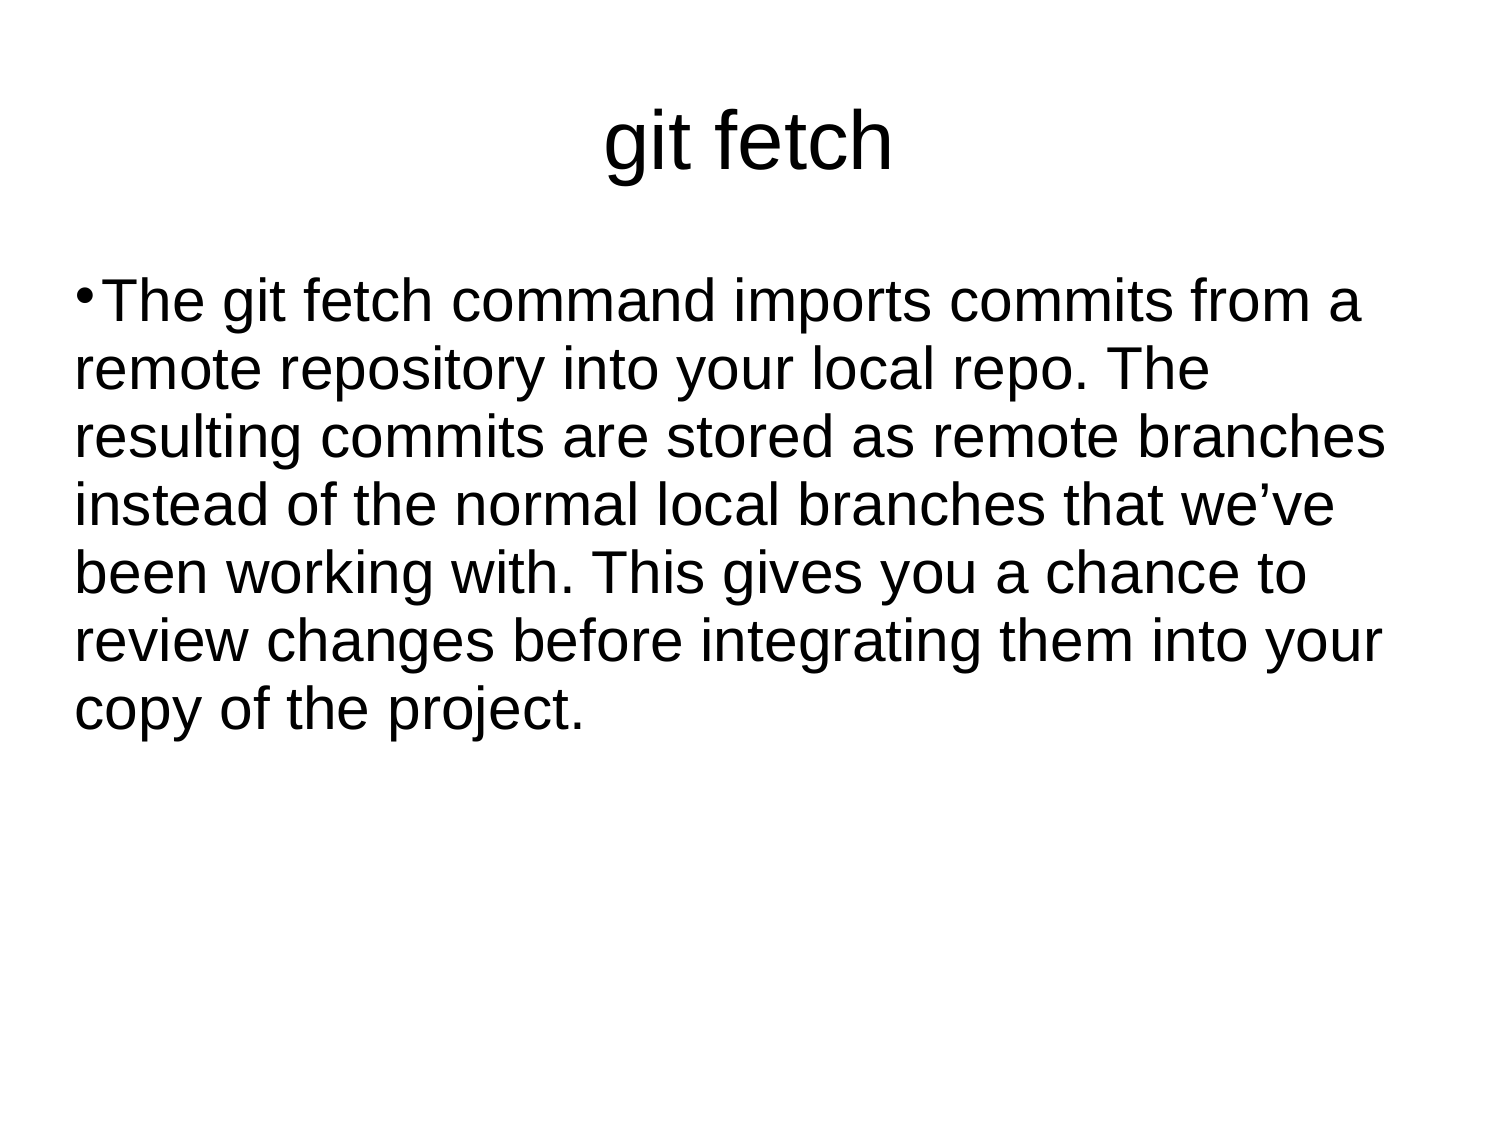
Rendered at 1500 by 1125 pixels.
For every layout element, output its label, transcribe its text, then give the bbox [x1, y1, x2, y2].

text_box The git fetch command imports commits from a remote repository into your local repo. The resulting commits are stored as remote branches instead of the normal local branches that we’ve been working with. This gives you a chance to review changes before integrating them into your copy of the project. [74, 263, 1425, 916]
text_box git fetch [74, 44, 1425, 233]
